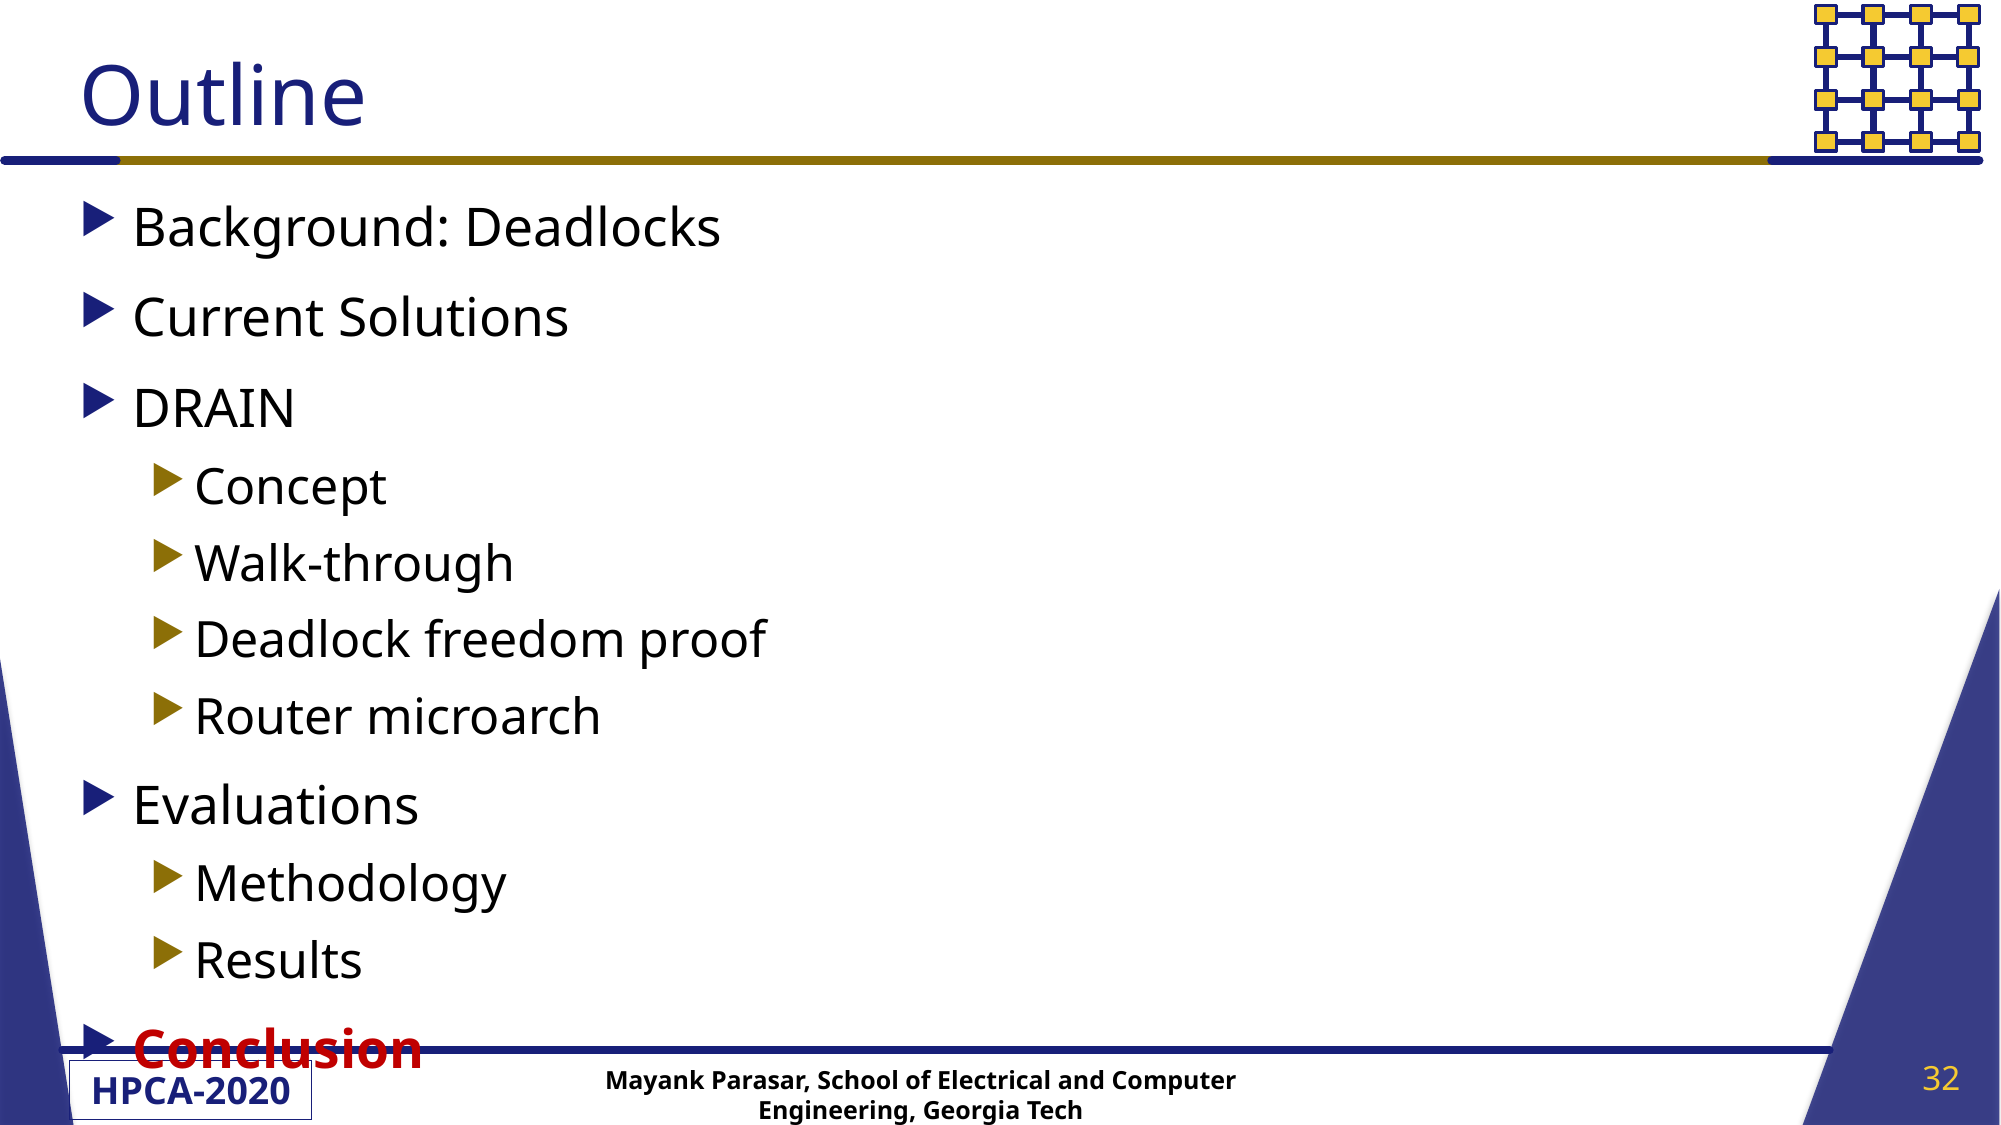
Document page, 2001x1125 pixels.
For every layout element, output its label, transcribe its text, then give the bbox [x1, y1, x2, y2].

slide_number 32 [1863, 1050, 1976, 1110]
title Outline [64, 35, 1819, 161]
list Background: Deadlocks Current Solutions DRAIN Concept Walk-through Deadlock freedom proof Router microarch Evaluations Methodology Results Conclusion [64, 185, 1821, 1093]
footer Mayank Parasar, School of Electrical and Computer Engineering, Georgia Tech [587, 1057, 1255, 1118]
